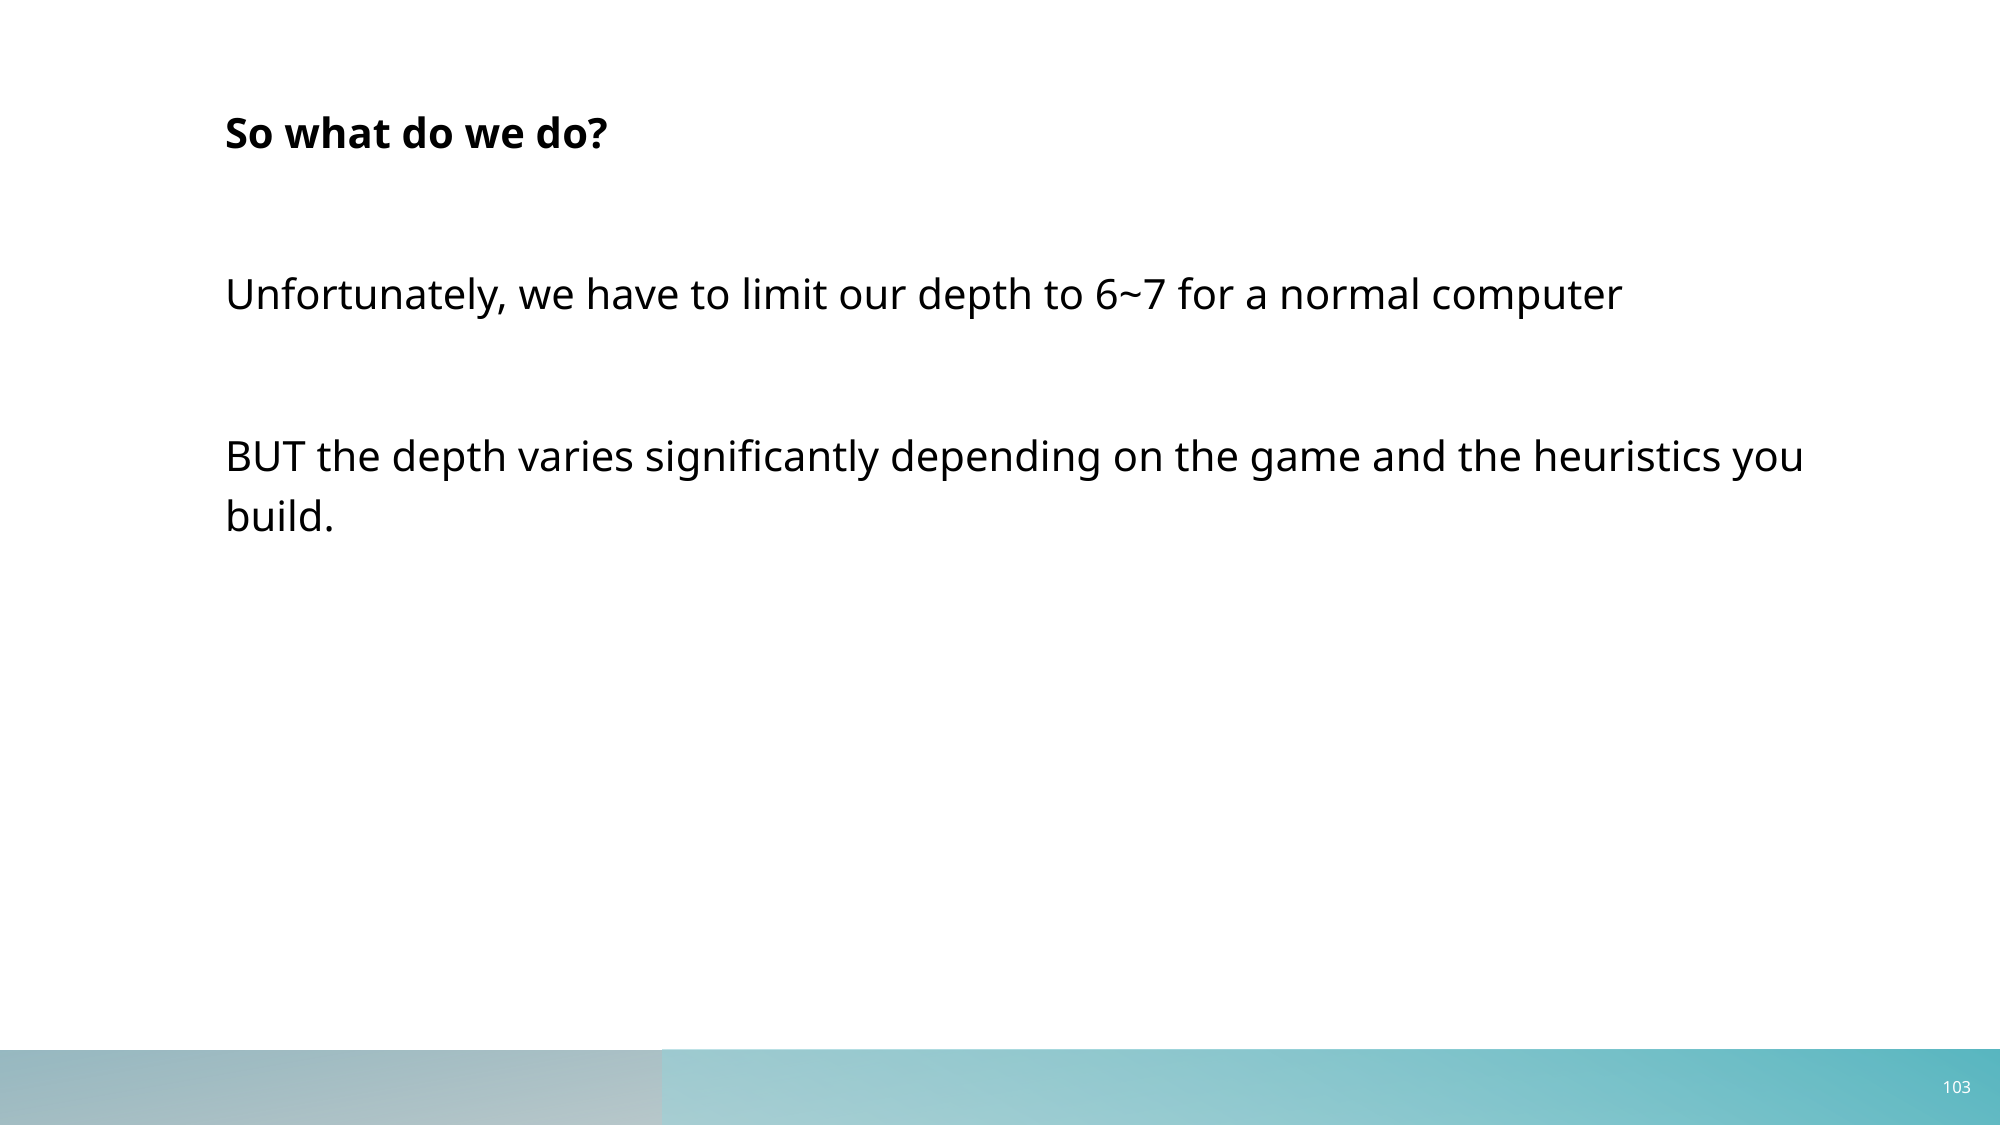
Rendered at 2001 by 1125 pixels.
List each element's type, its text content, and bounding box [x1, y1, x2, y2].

list So what do we do? Unfortunately, we have to limit our depth to 6~7 for a normal computer BUT the depth varies significantly depending on the game and the heuristics you build. [225, 96, 1905, 996]
slide_number 102 [1914, 1051, 1987, 1125]
